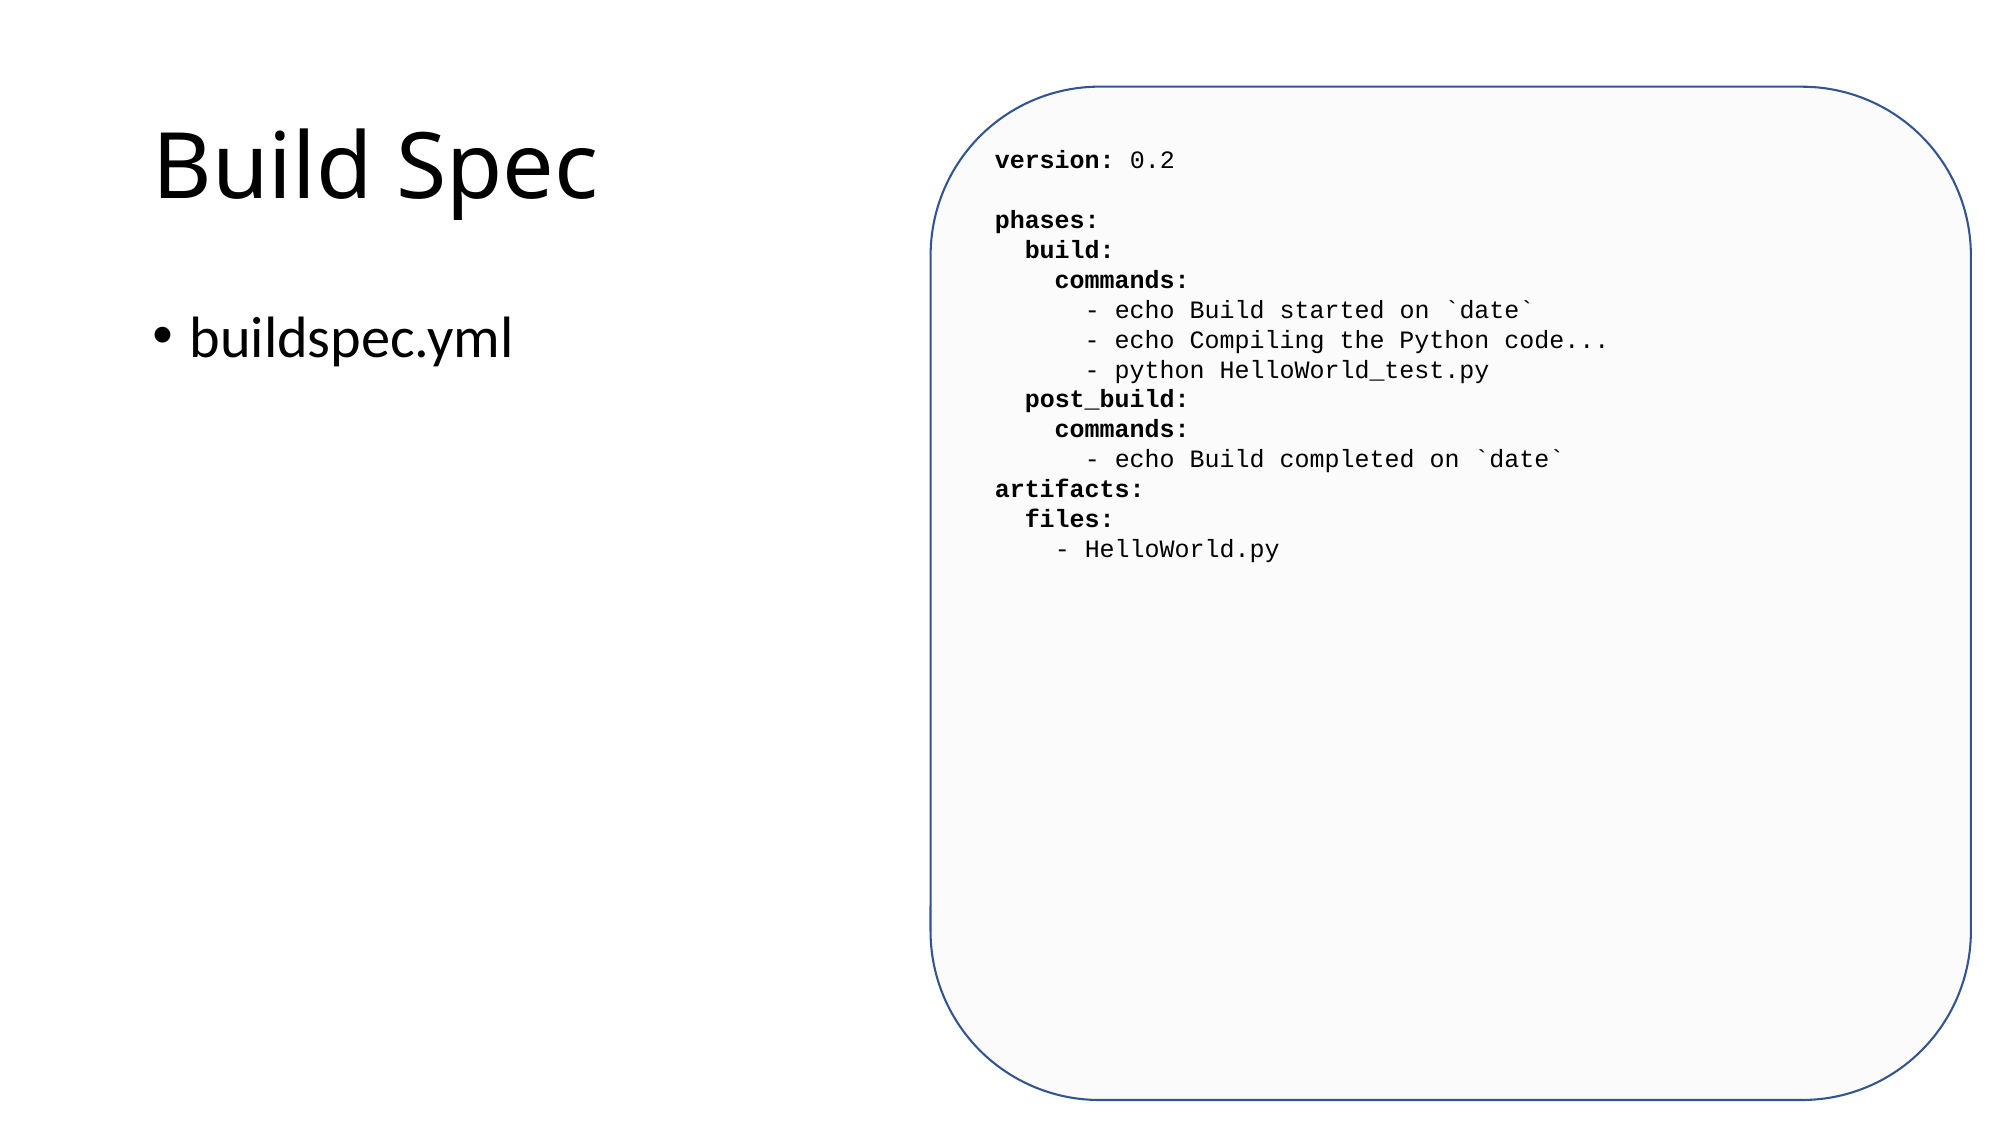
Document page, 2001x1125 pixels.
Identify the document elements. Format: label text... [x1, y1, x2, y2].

list buildspec.yml [137, 299, 950, 1014]
title Build Spec [137, 59, 1863, 278]
text_box version: 0.2 phases: build: commands: - echo Build started on `date` - echo Compiling the Python code... - python HelloWorld_test.py post_build: commands: - echo Build completed on `date` artifacts: files: - HelloWorld.py [929, 85, 1972, 1102]
